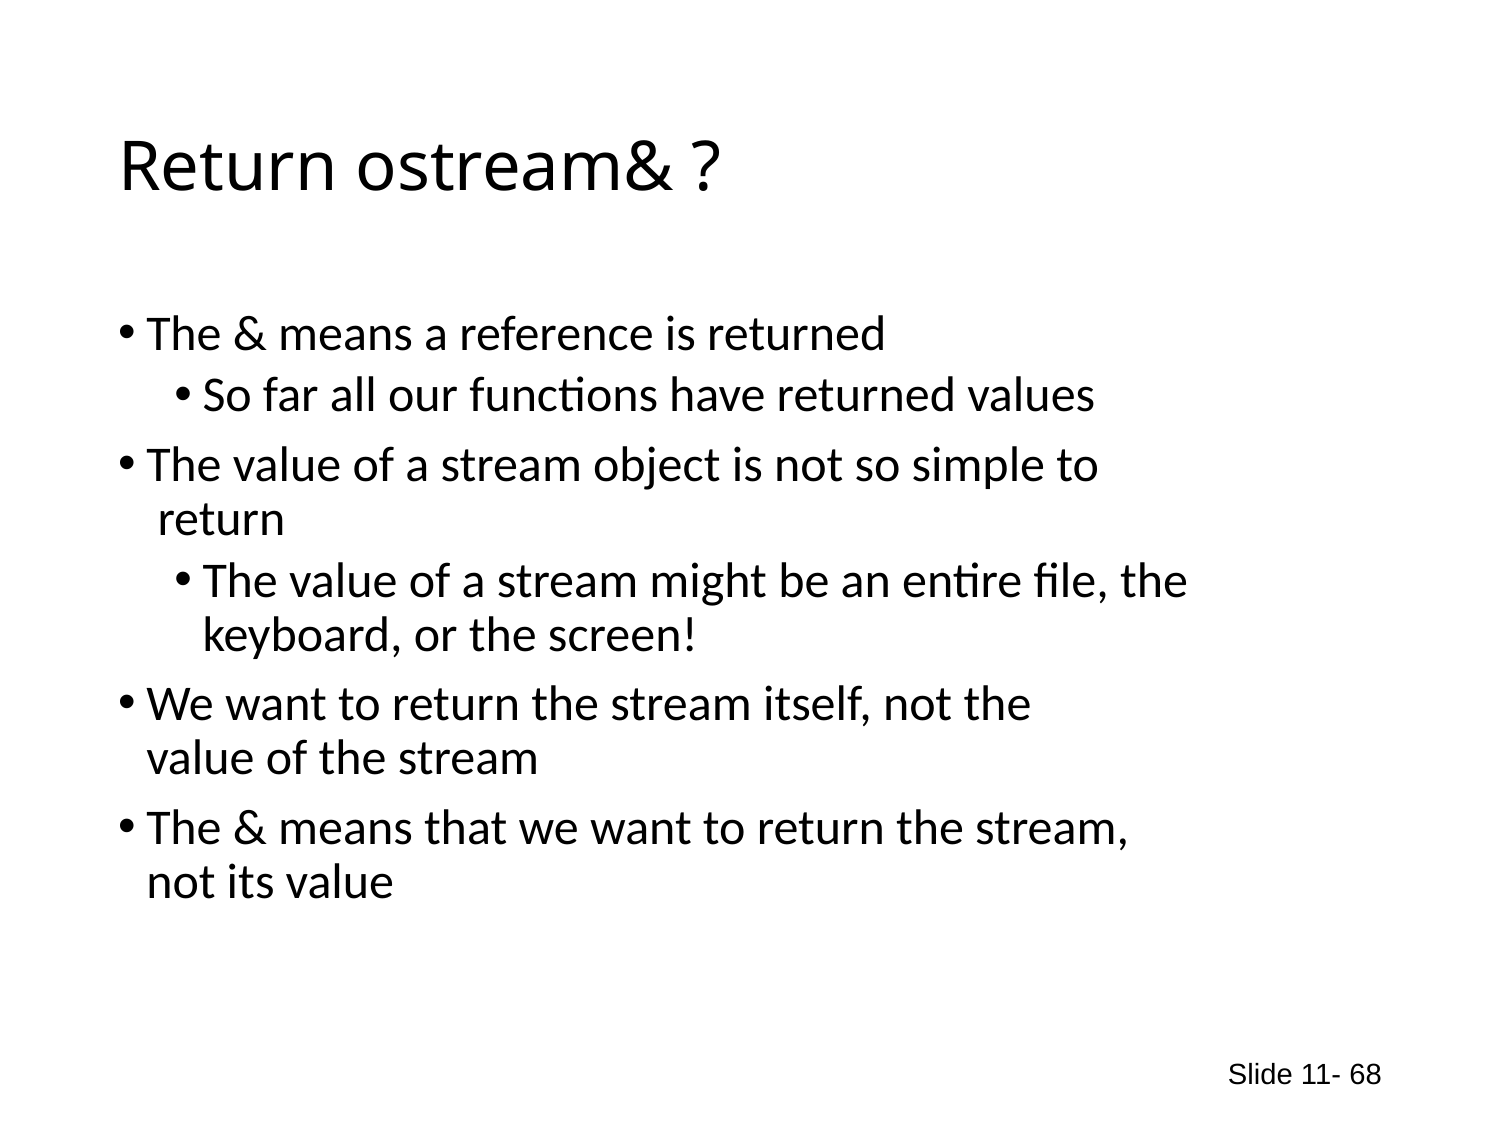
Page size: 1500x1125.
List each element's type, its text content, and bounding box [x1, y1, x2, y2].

title Return ostream& ? [103, 59, 1397, 278]
list The & means a reference is returned So far all our functions have returned values The value of a stream object is not so simple to return The value of a stream might be an entire file, the keyboard, or the screen! We want to return the stream itself, not the value of the stream The & means that we want to return the stream, not its value [103, 299, 1397, 1014]
slide_number Slide 11- 68 [1059, 1042, 1397, 1103]
